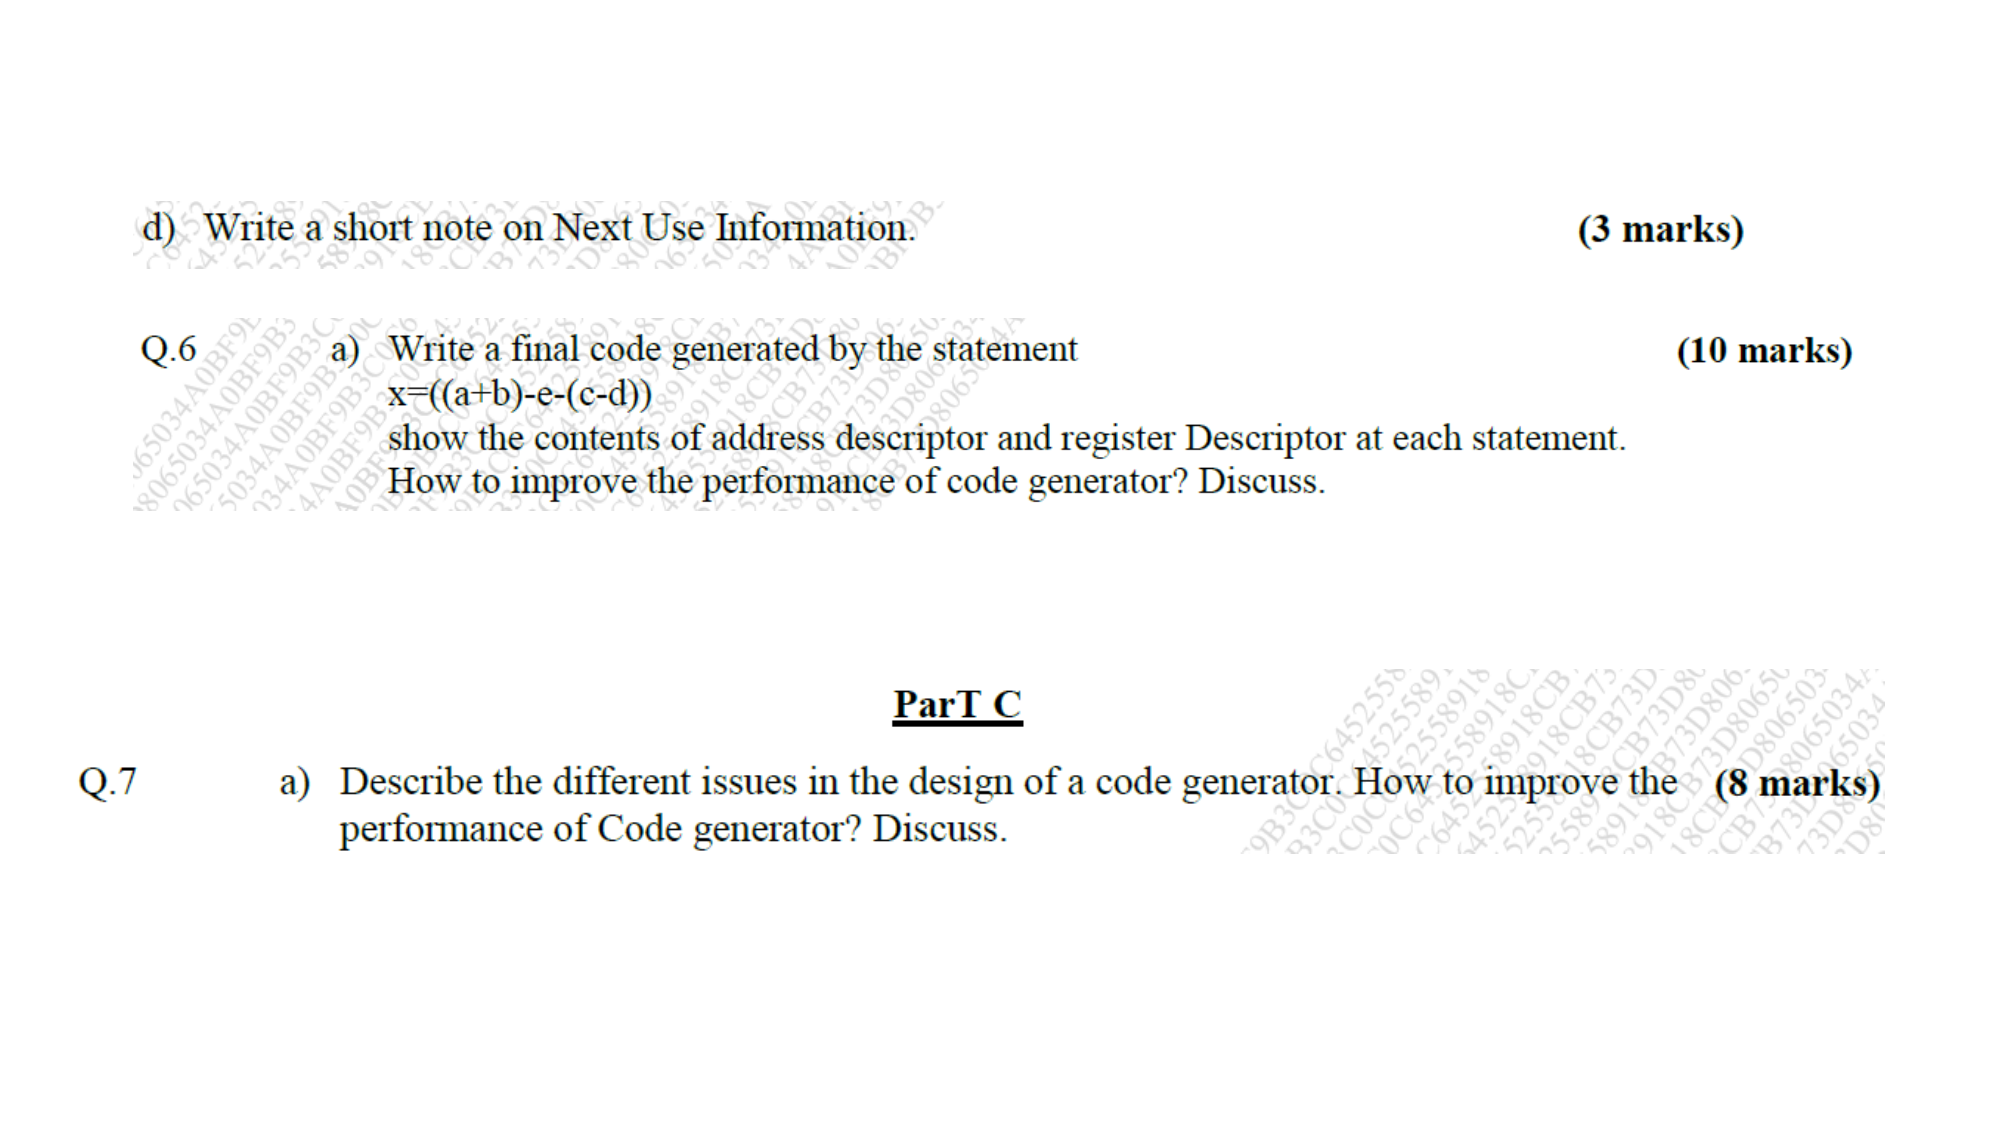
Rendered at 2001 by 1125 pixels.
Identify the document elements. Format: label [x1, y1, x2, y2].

picture [50, 669, 1885, 854]
picture [133, 201, 1750, 269]
picture [133, 318, 1871, 511]
